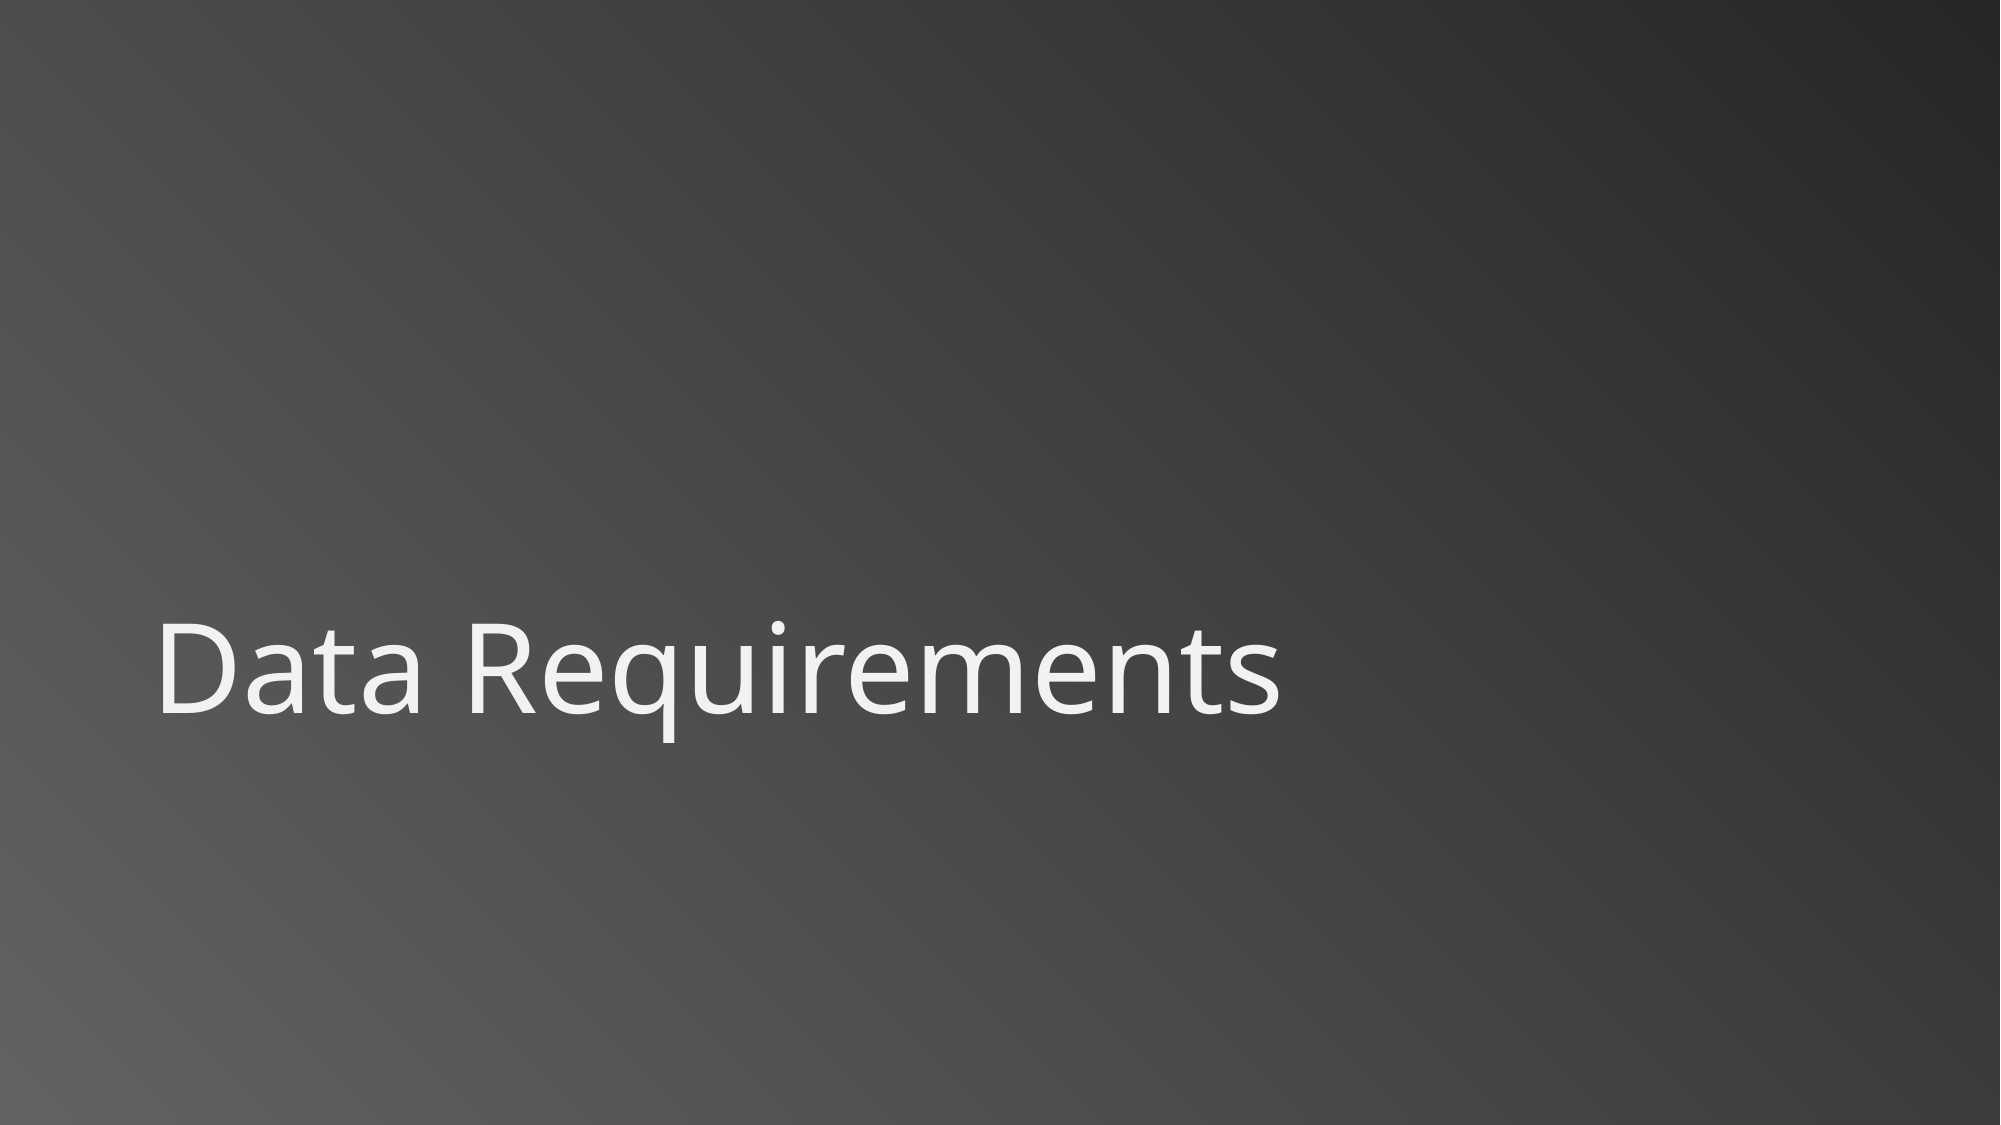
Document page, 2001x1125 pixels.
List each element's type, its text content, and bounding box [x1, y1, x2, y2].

title Data Requirements [136, 280, 1862, 749]
